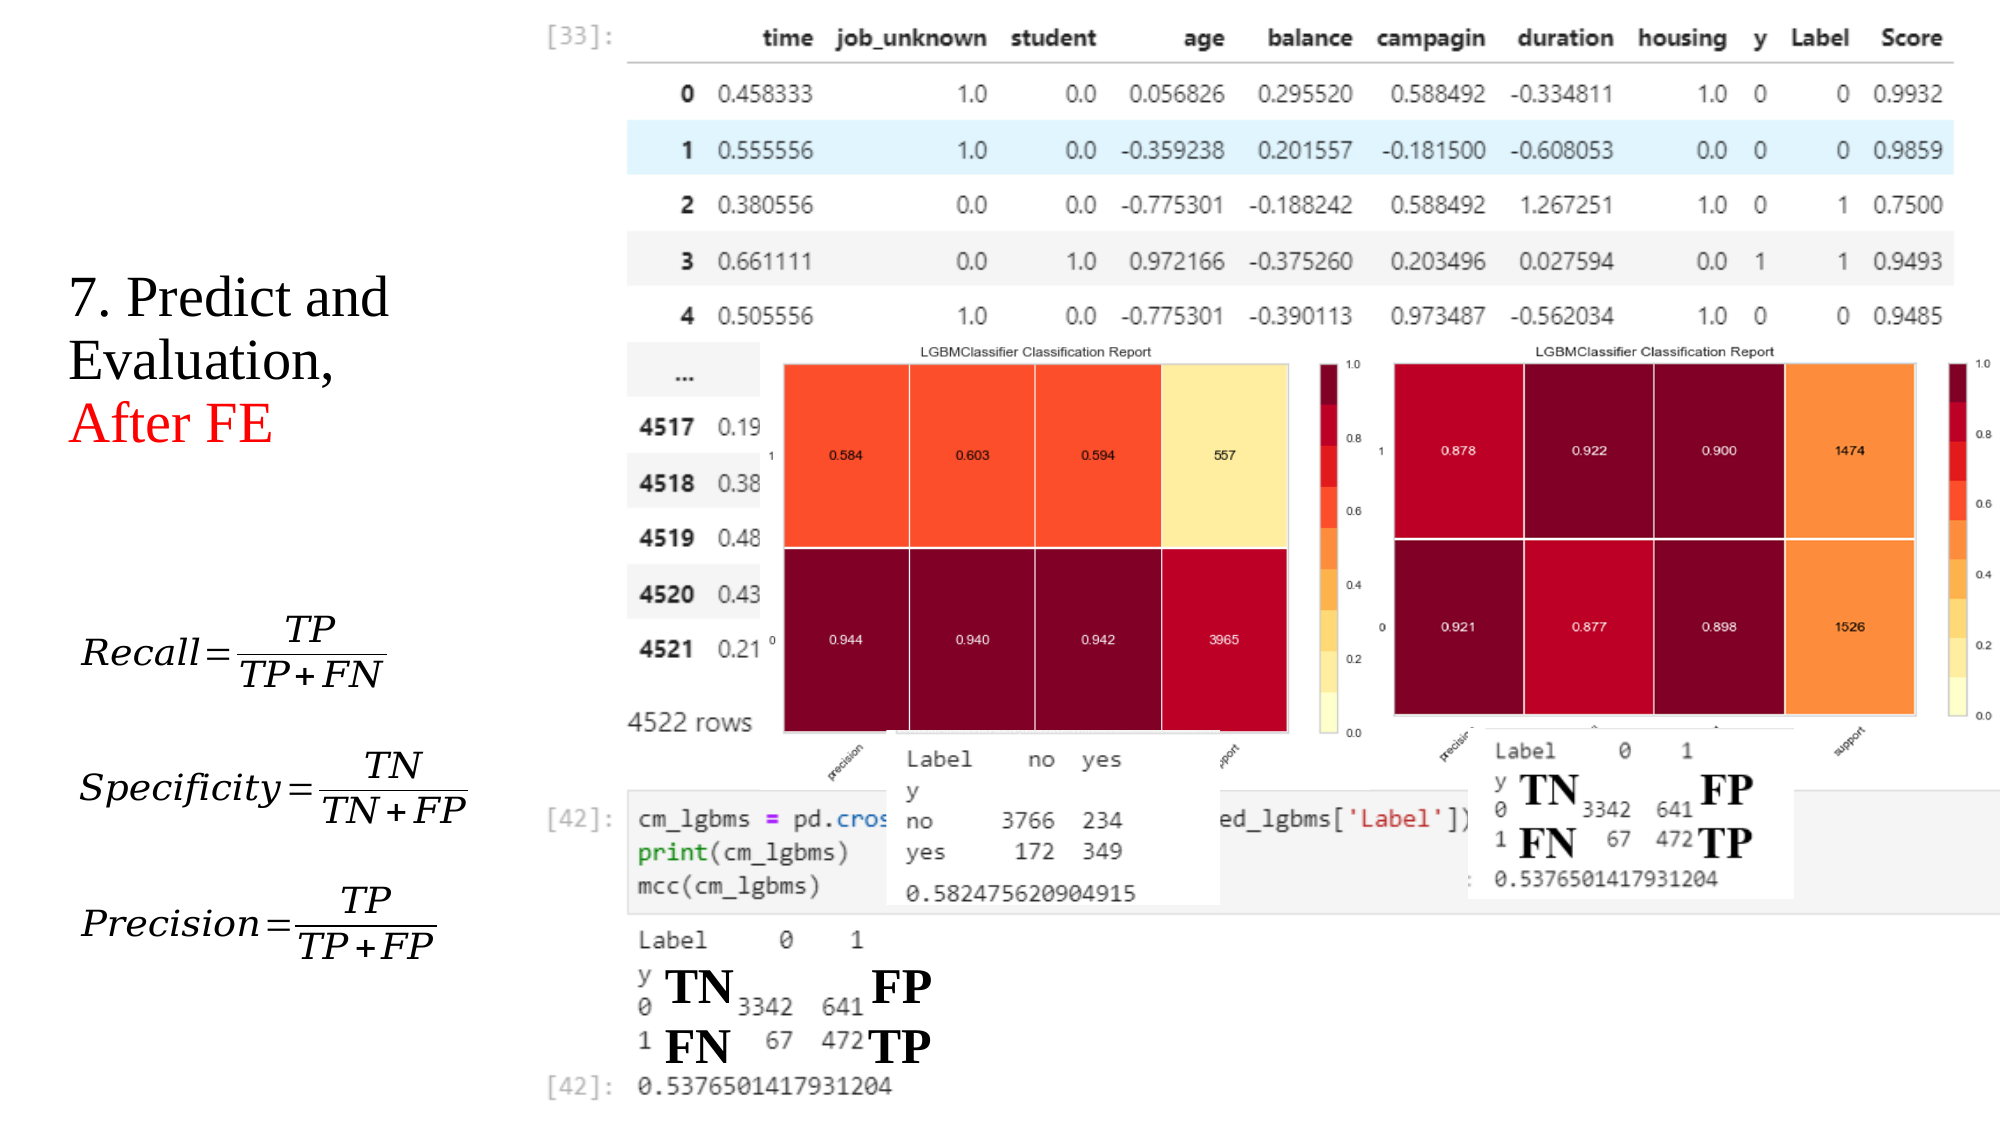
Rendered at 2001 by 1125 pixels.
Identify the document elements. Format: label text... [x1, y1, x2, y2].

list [886, 730, 1221, 905]
picture [520, 4, 2000, 1125]
title 7. Predict and Evaluation, After FE [53, 103, 422, 463]
